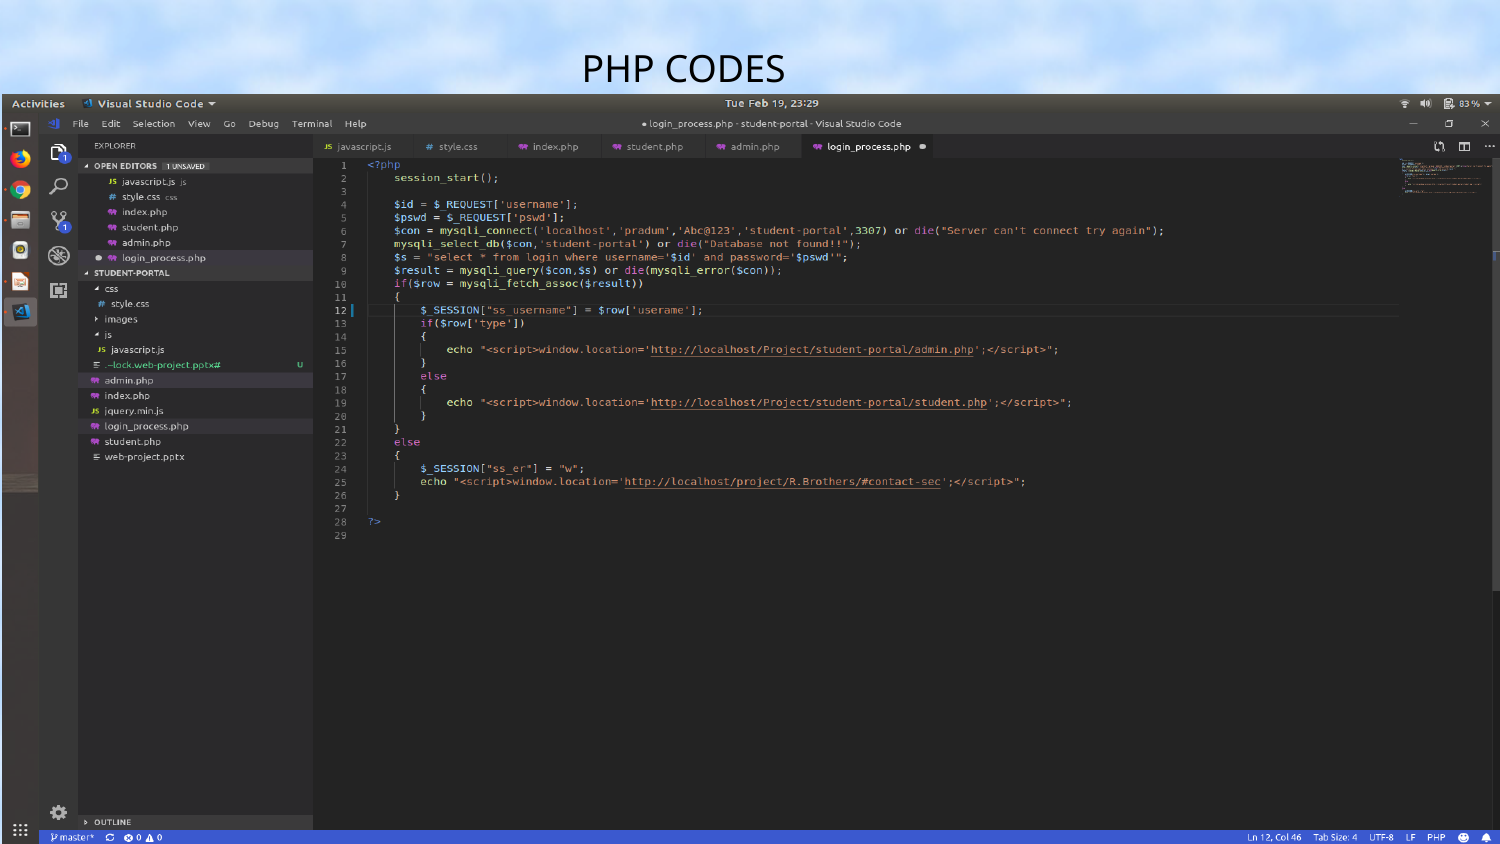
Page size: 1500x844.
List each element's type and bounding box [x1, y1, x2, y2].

text_box [567, 35, 835, 94]
picture [2, 35, 1500, 844]
